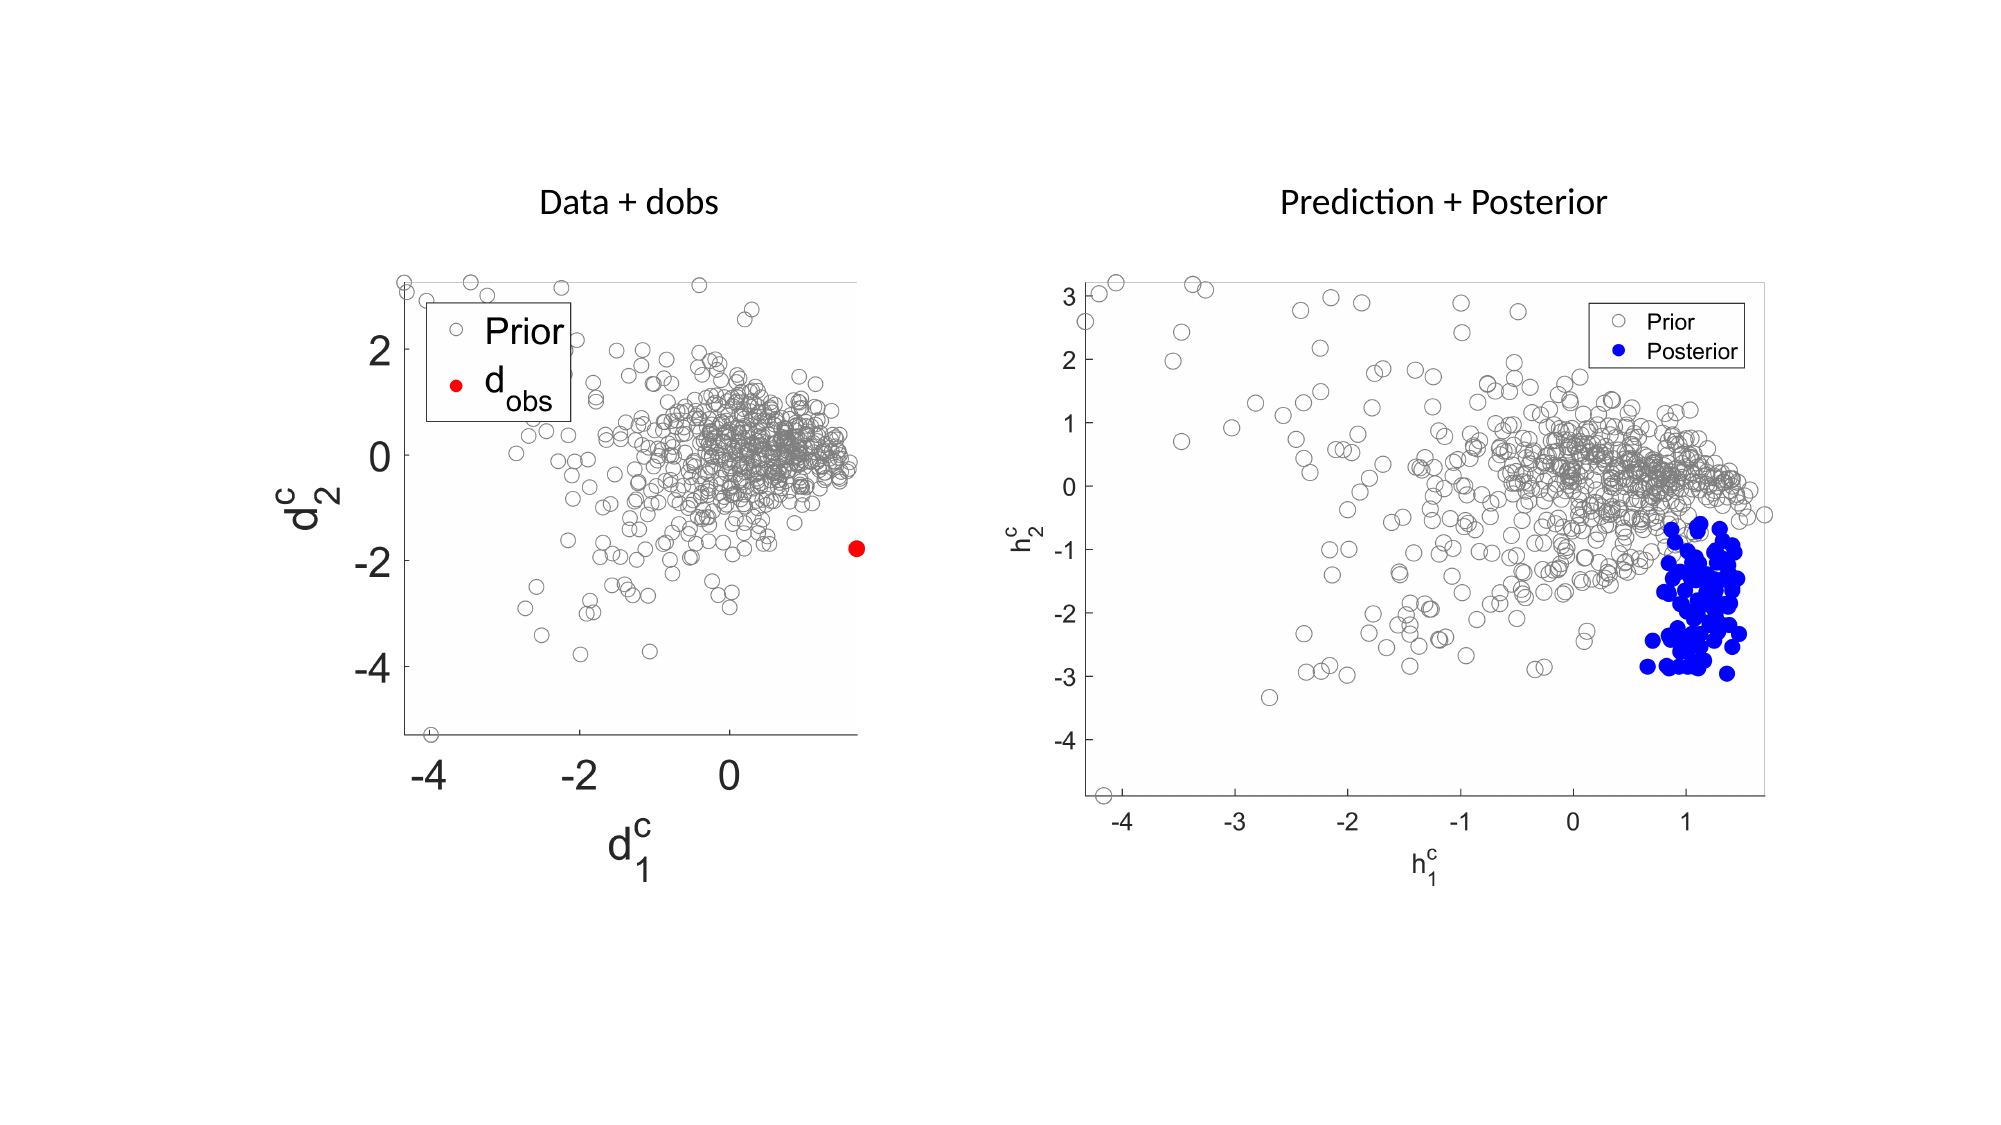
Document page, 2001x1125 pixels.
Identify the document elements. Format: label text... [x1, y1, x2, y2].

text_box Data + dobs [524, 169, 735, 230]
text_box Prediction + Posterior [1265, 169, 1624, 230]
picture [1005, 274, 1773, 886]
picture [275, 274, 865, 882]
